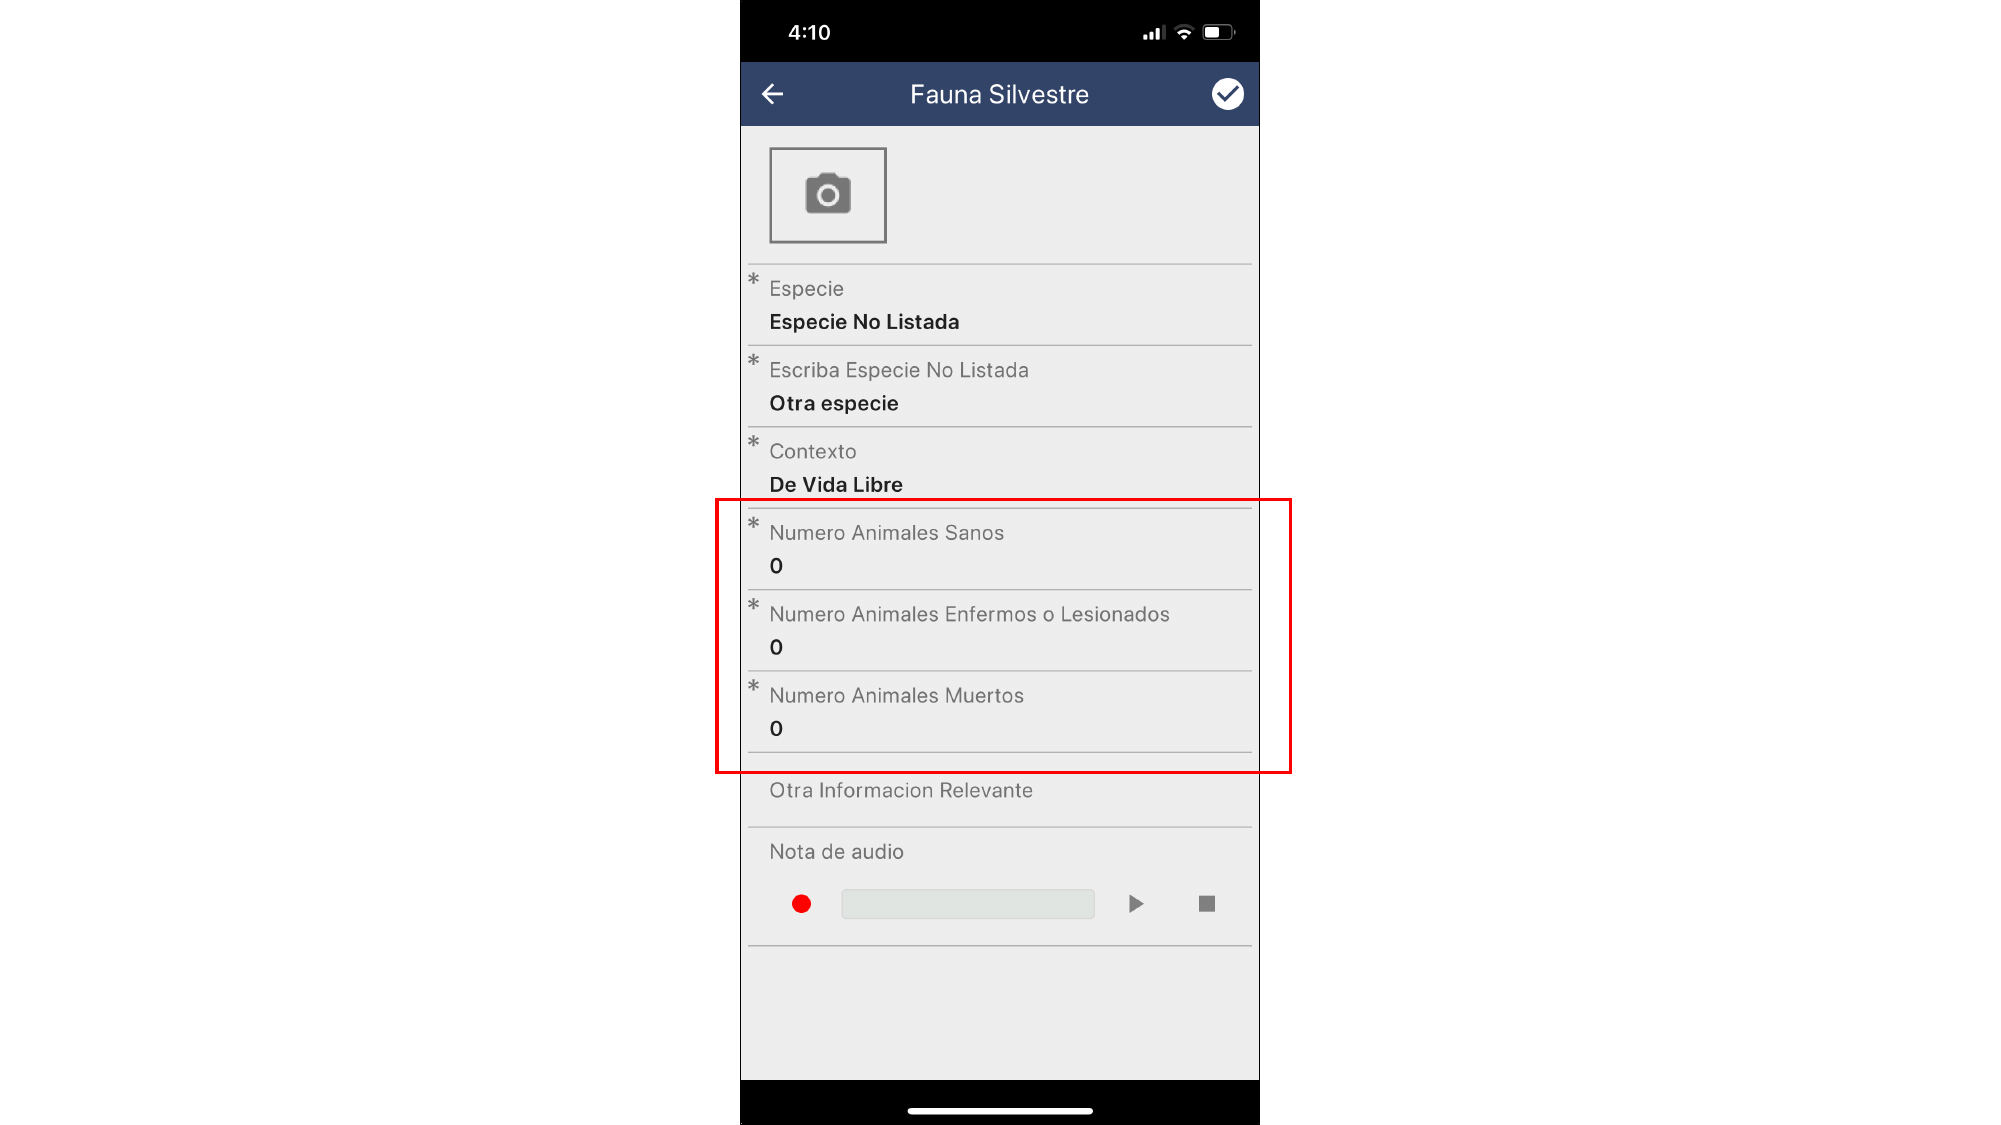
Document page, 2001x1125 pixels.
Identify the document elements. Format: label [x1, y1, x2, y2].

picture [739, 0, 1261, 1125]
text_box [1261, 498, 1292, 774]
text_box [715, 498, 739, 774]
